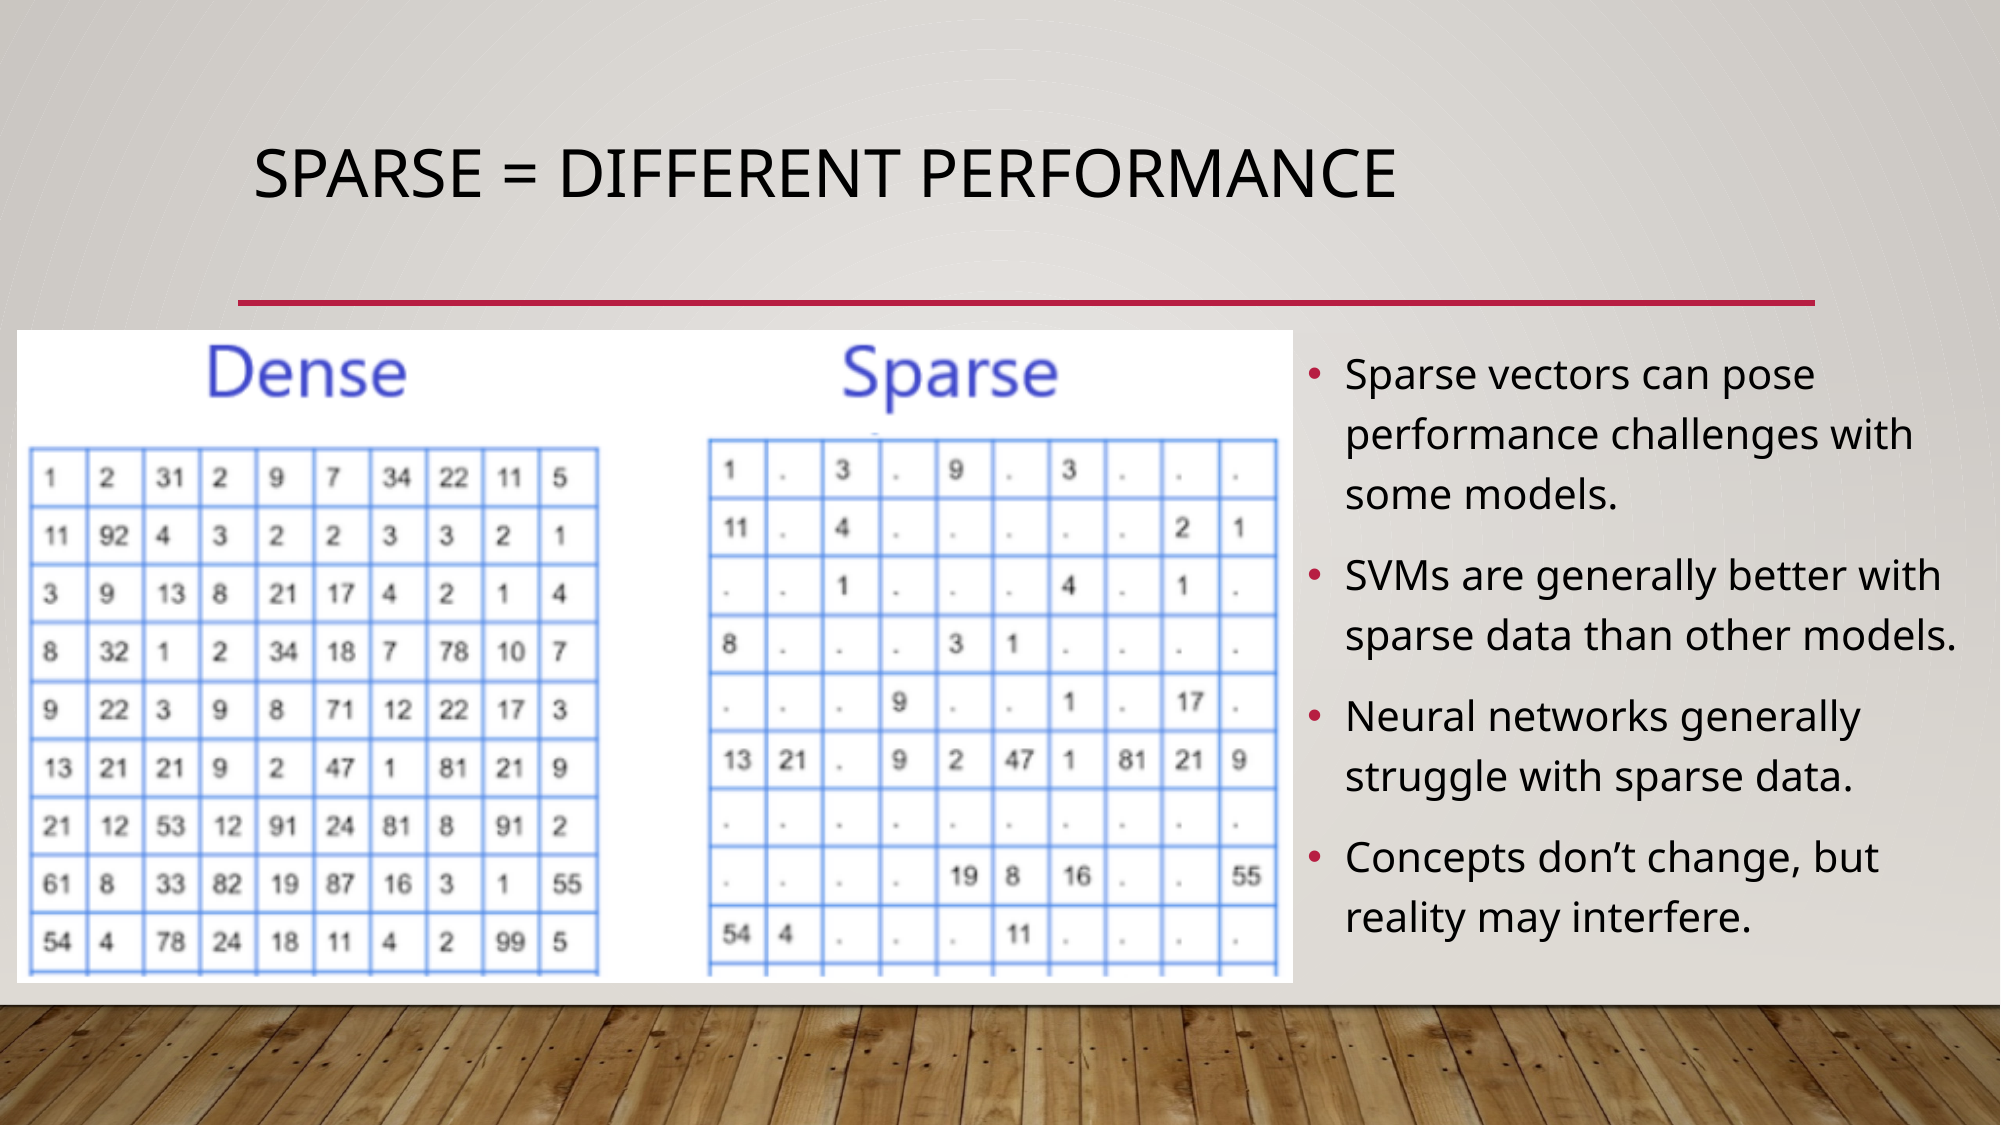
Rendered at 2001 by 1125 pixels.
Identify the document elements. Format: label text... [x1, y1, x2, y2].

list Sparse vectors can pose performance challenges with some models. SVMs are generally better with sparse data than other models. Neural networks generally struggle with sparse data. Concepts don’t change, but reality may interfere. [1292, 330, 1983, 993]
picture [0, 1005, 2000, 1125]
picture [16, 330, 1293, 983]
title Sparse = Different Performance [238, 131, 1814, 305]
